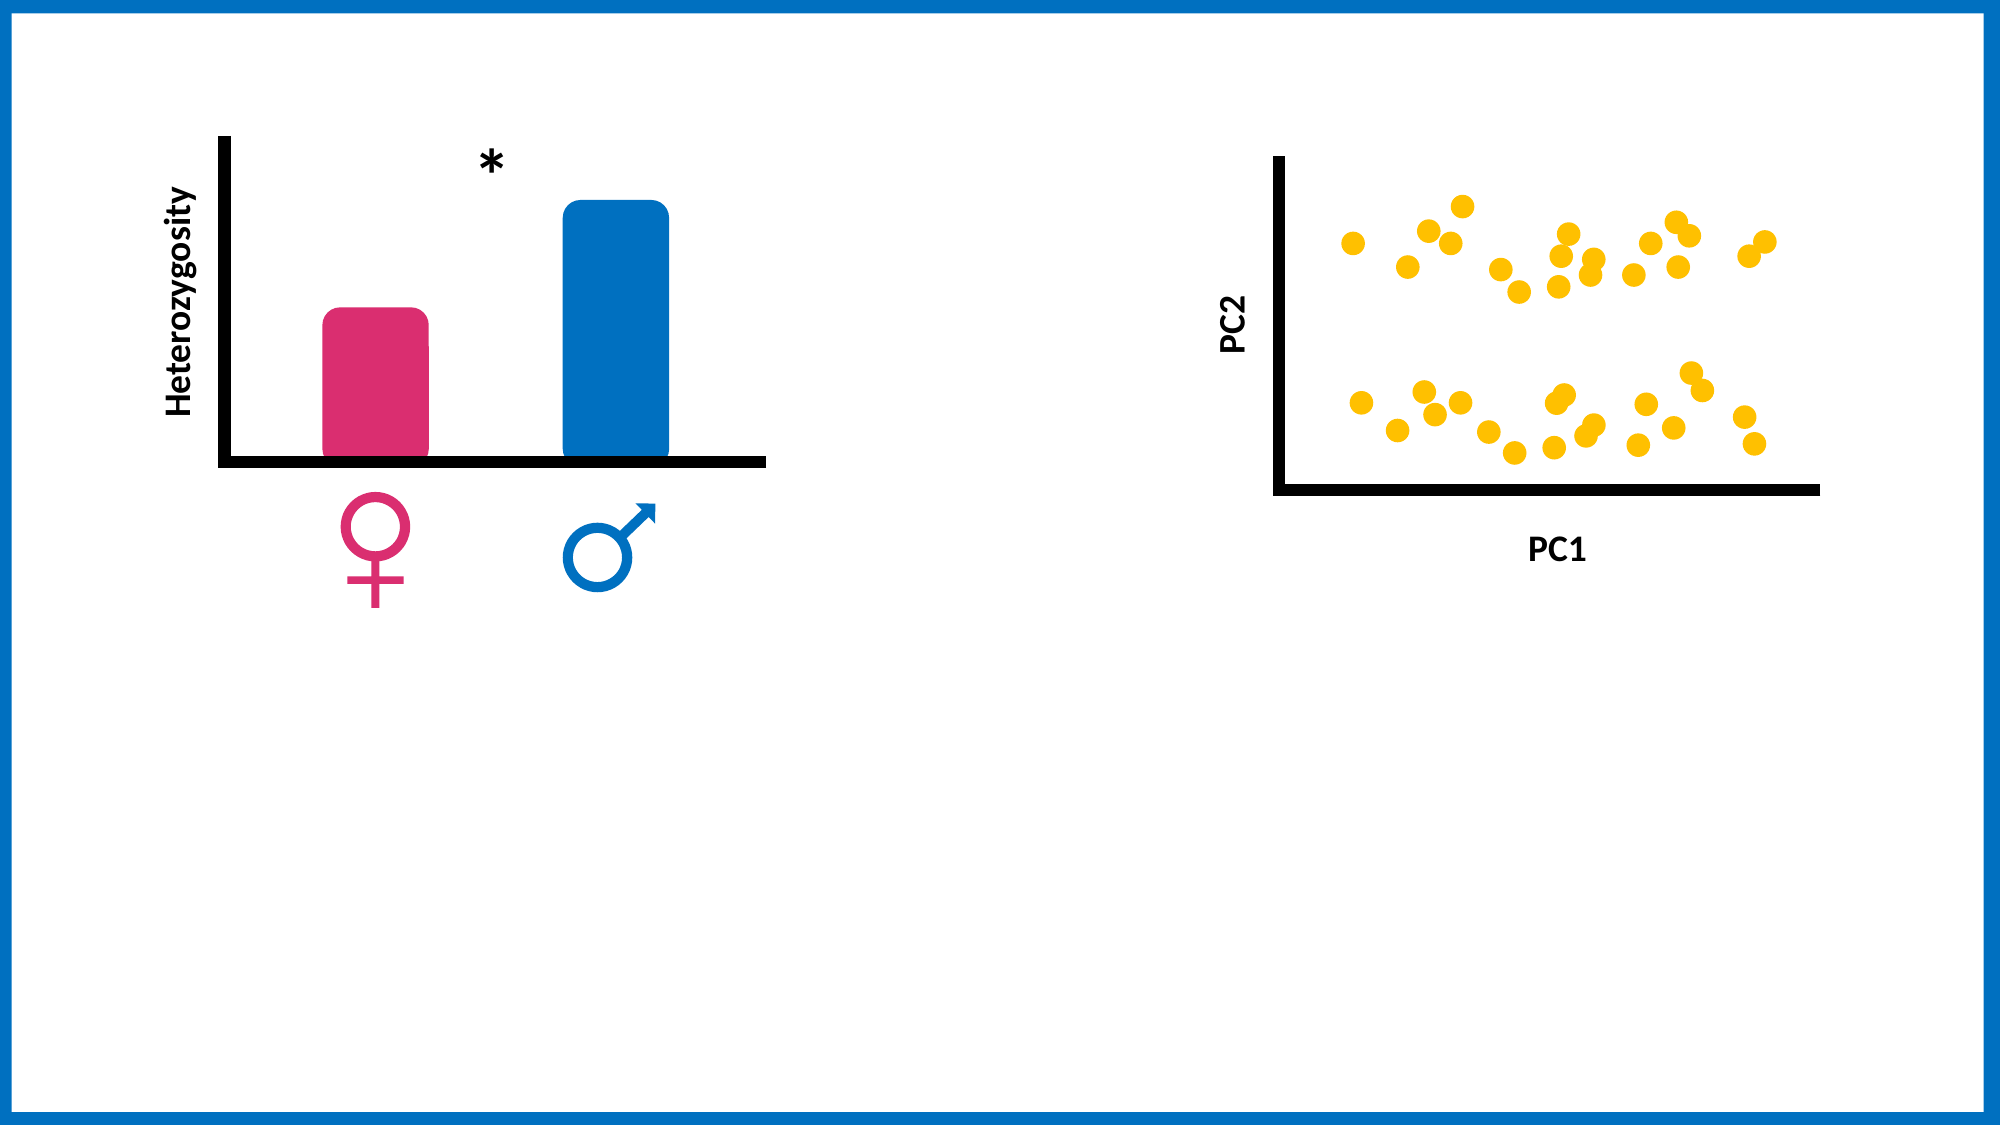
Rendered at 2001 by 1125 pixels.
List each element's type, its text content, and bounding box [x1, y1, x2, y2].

text_box [1501, 440, 1528, 466]
text_box [1384, 417, 1411, 444]
text_box [1548, 243, 1575, 270]
text_box [1447, 389, 1474, 416]
text_box [1437, 230, 1464, 257]
text_box [1545, 273, 1572, 300]
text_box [562, 507, 663, 593]
text_box [1543, 390, 1570, 417]
text_box [1580, 246, 1607, 269]
text_box [1475, 419, 1502, 445]
text_box [1348, 389, 1375, 416]
text_box [1663, 209, 1690, 236]
text_box PC1 [1513, 516, 1602, 577]
text_box [1621, 262, 1647, 288]
text_box [561, 198, 671, 456]
text_box [321, 306, 430, 456]
text_box Heterozygosity [145, 171, 205, 433]
text_box [1752, 229, 1778, 255]
text_box * [459, 120, 527, 226]
text_box [1581, 412, 1607, 437]
text_box [1487, 256, 1514, 283]
text_box [1678, 360, 1705, 386]
text_box [1741, 431, 1768, 457]
text_box [1736, 243, 1763, 270]
text_box [1637, 230, 1664, 257]
text_box [1506, 279, 1533, 305]
text_box [1660, 415, 1687, 441]
text_box [1552, 382, 1578, 407]
text_box [1394, 254, 1421, 280]
text_box [1665, 254, 1692, 280]
text_box [1689, 377, 1716, 404]
text_box [1449, 193, 1476, 220]
text_box [1633, 391, 1660, 418]
text_box [1411, 379, 1438, 405]
text_box [11, 12, 1985, 1113]
text_box [1415, 218, 1442, 244]
text_box [1676, 222, 1703, 249]
text_box [1422, 401, 1448, 428]
text_box [1555, 221, 1582, 247]
text_box [1541, 434, 1568, 461]
text_box [1573, 423, 1599, 449]
text_box [1340, 230, 1366, 257]
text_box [340, 491, 411, 609]
text_box [1577, 262, 1604, 288]
text_box [1731, 404, 1758, 430]
text_box PC2 [1199, 280, 1260, 370]
text_box [1625, 432, 1652, 459]
